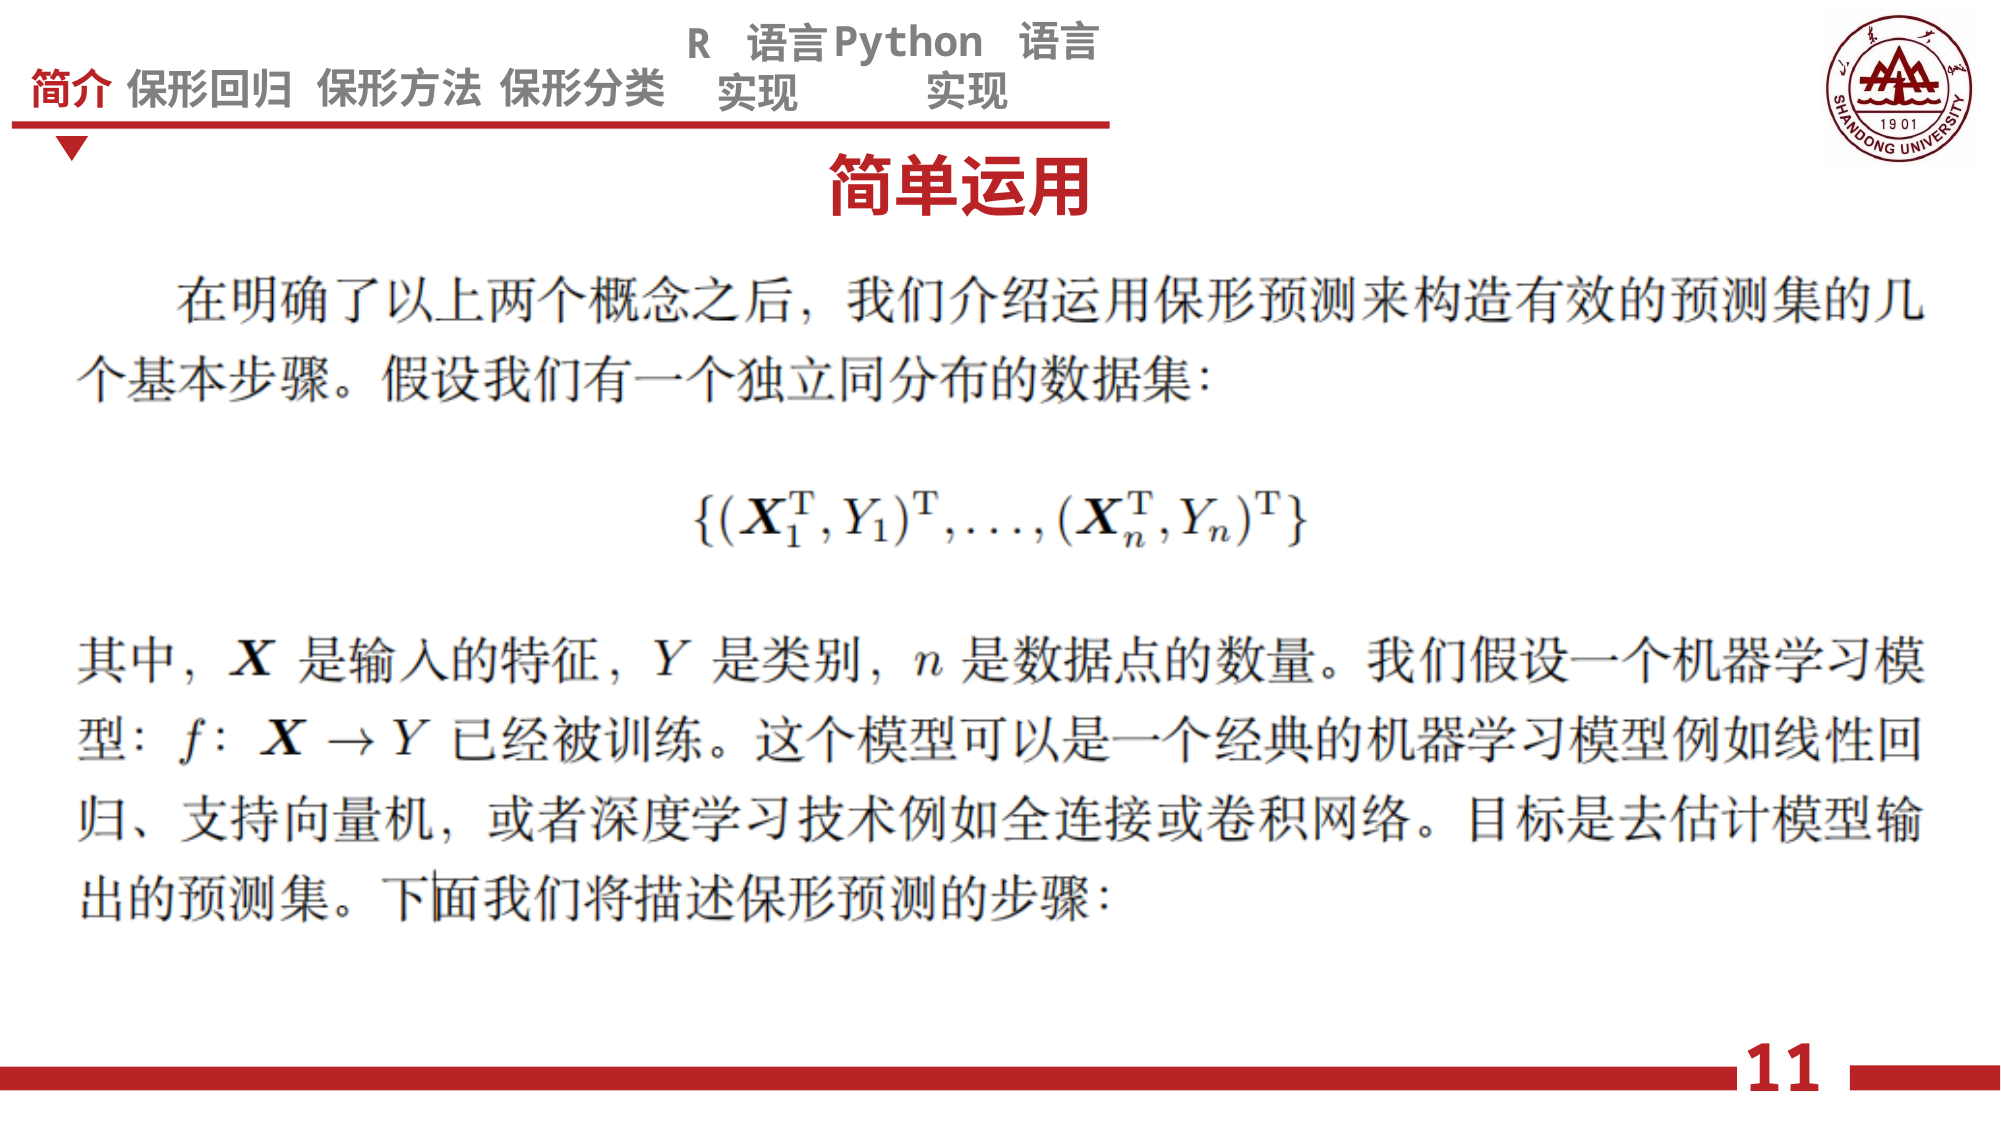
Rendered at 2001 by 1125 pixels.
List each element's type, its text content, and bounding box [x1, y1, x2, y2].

picture [1820, 9, 1977, 167]
picture [69, 257, 1931, 937]
text_box 简单运用 [750, 136, 1110, 232]
